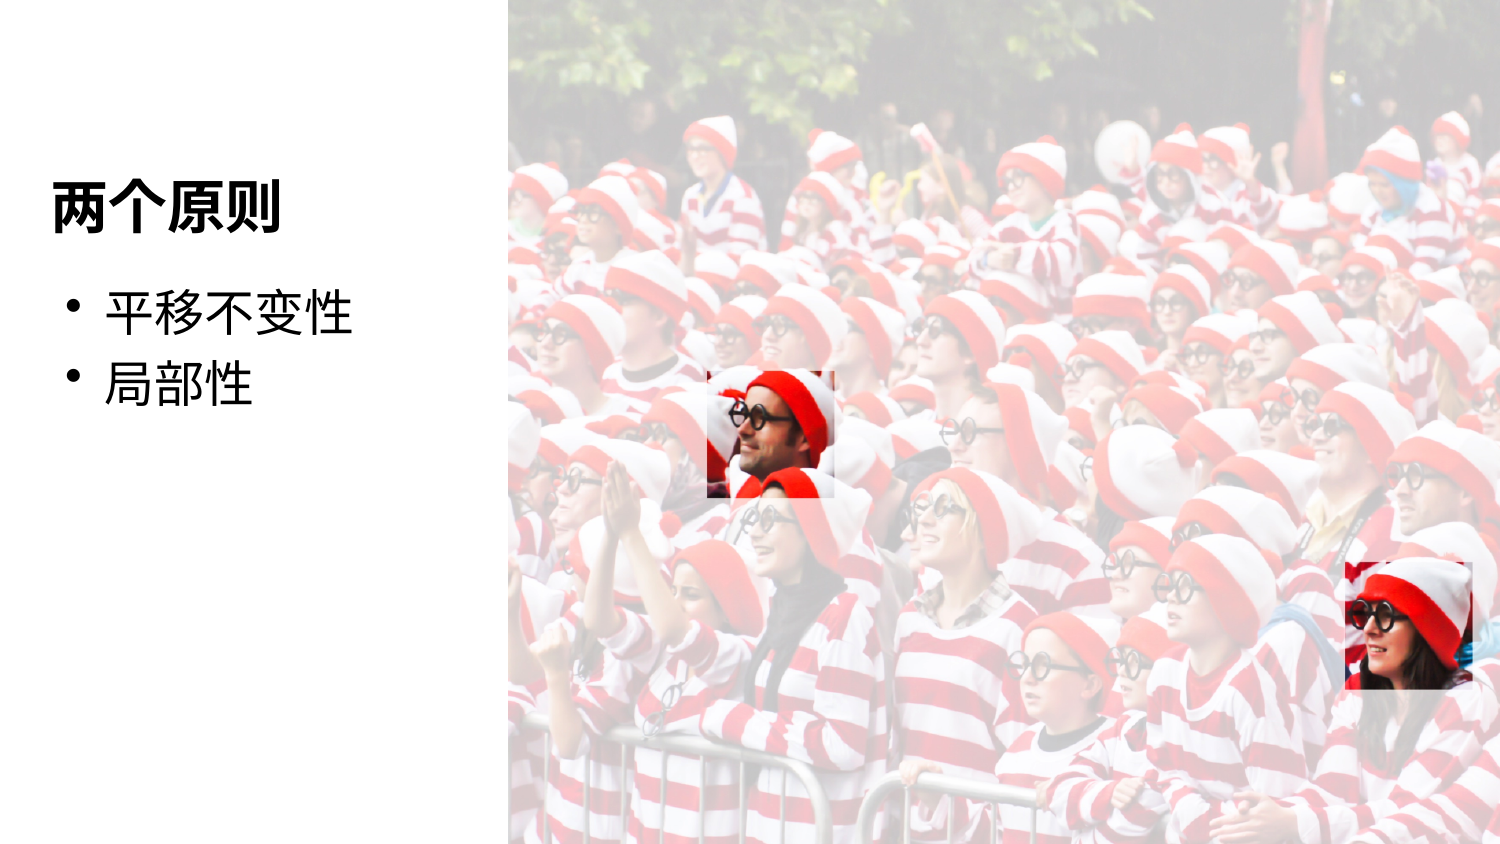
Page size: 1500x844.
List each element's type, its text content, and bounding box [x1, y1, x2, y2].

title 两个原则 [42, 162, 508, 253]
picture [508, 0, 1500, 844]
list 平移不变性 局部性 [57, 273, 508, 489]
